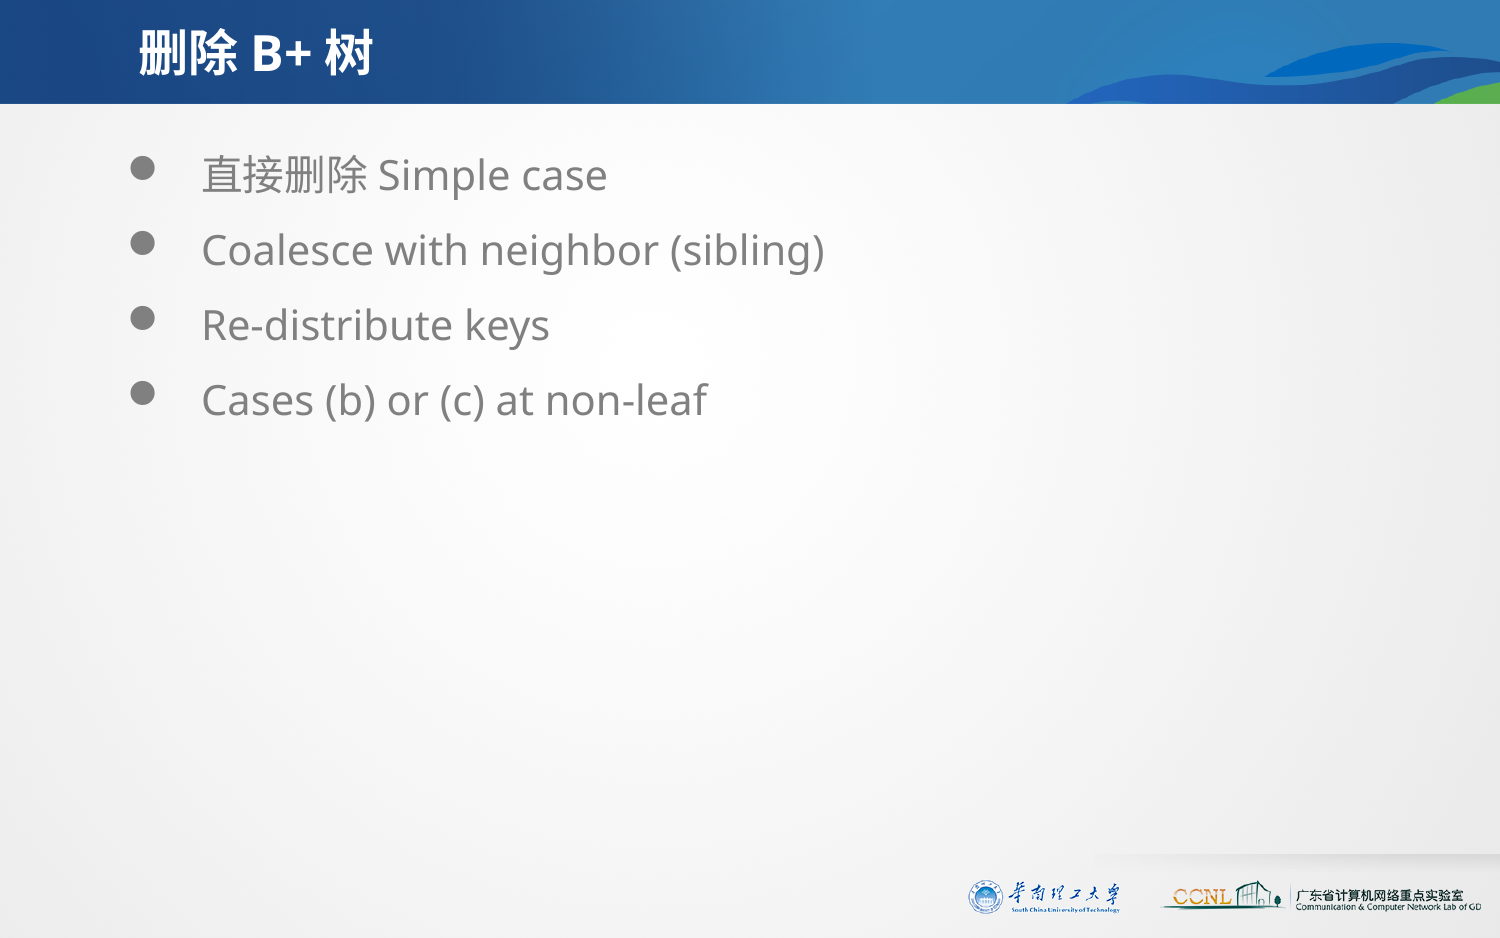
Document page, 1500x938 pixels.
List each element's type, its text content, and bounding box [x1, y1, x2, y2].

picture [0, 0, 1500, 938]
title 删除B+树 [123, 0, 1489, 103]
list 直接删除Simple case Coalesce with neighbor (sibling) Re-distribute keys Cases (b) or (c) at non-leaf [112, 138, 1447, 410]
